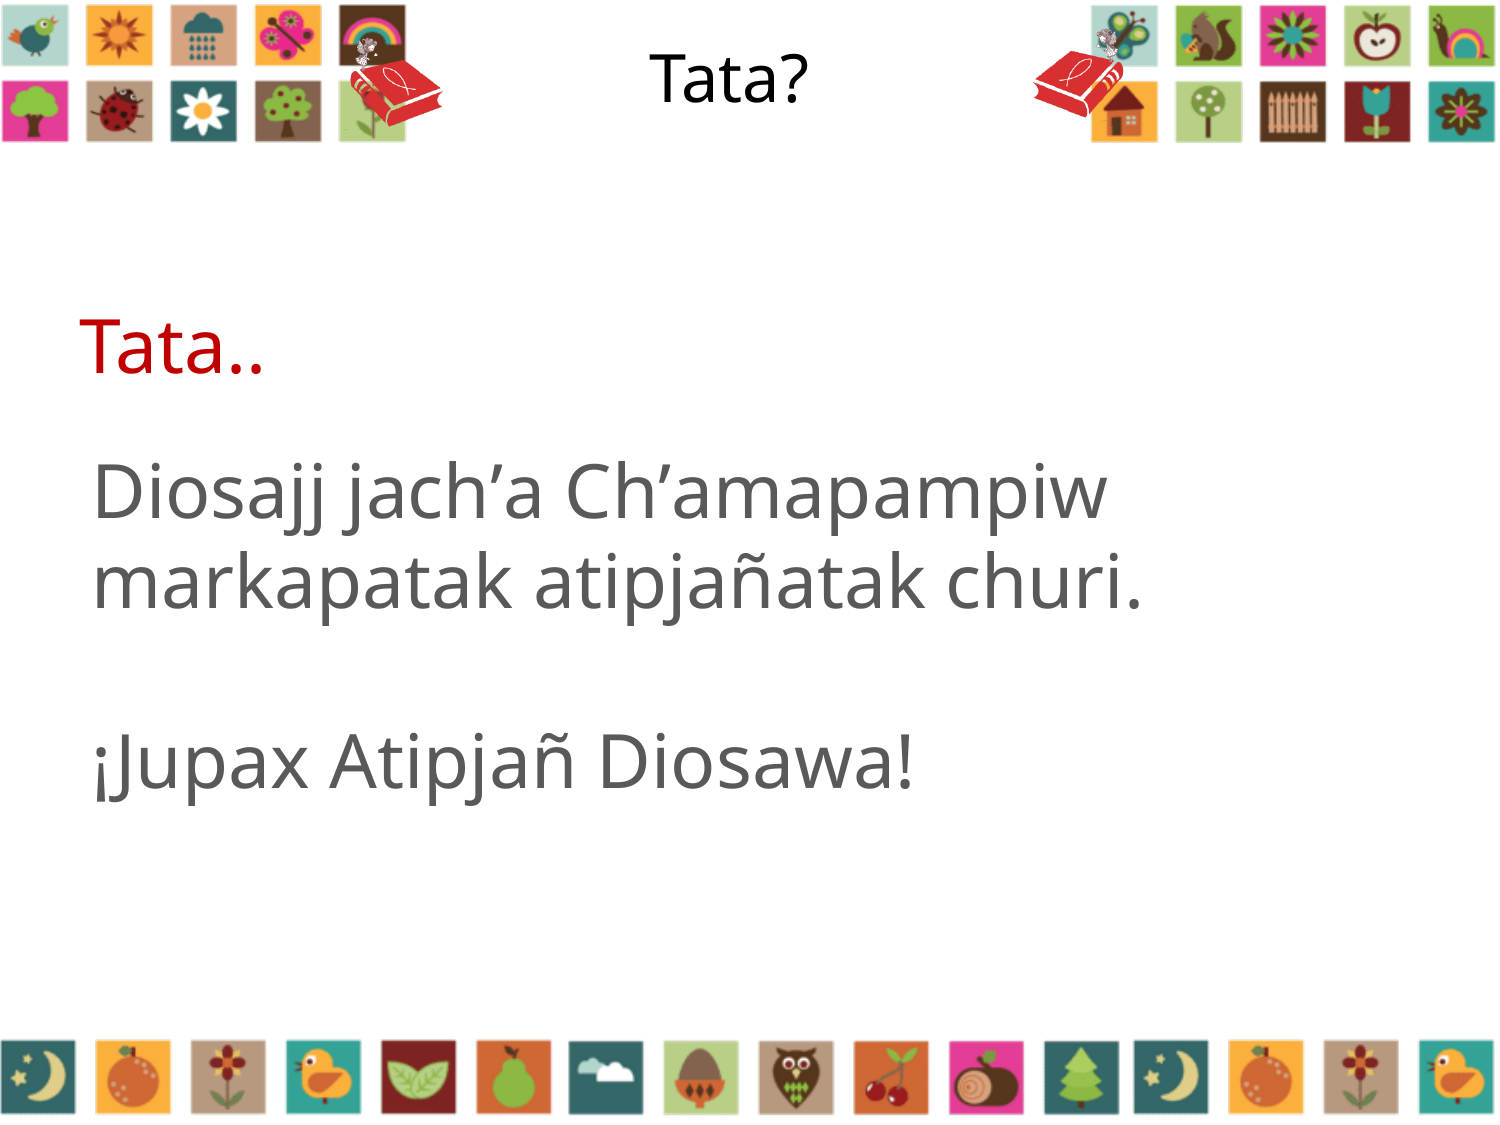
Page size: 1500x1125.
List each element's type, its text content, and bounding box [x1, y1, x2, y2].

text_box Tata? [480, 28, 997, 124]
picture [1001, 3, 1500, 150]
text_box Tata.. [64, 290, 1412, 396]
picture [0, 3, 475, 150]
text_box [0, 1028, 1500, 1118]
text_box Diosajj jachʼa Chʼamapampiw markapatak atipjañatak churi. ¡Jupax Atipjañ Diosawa! [76, 436, 1424, 812]
